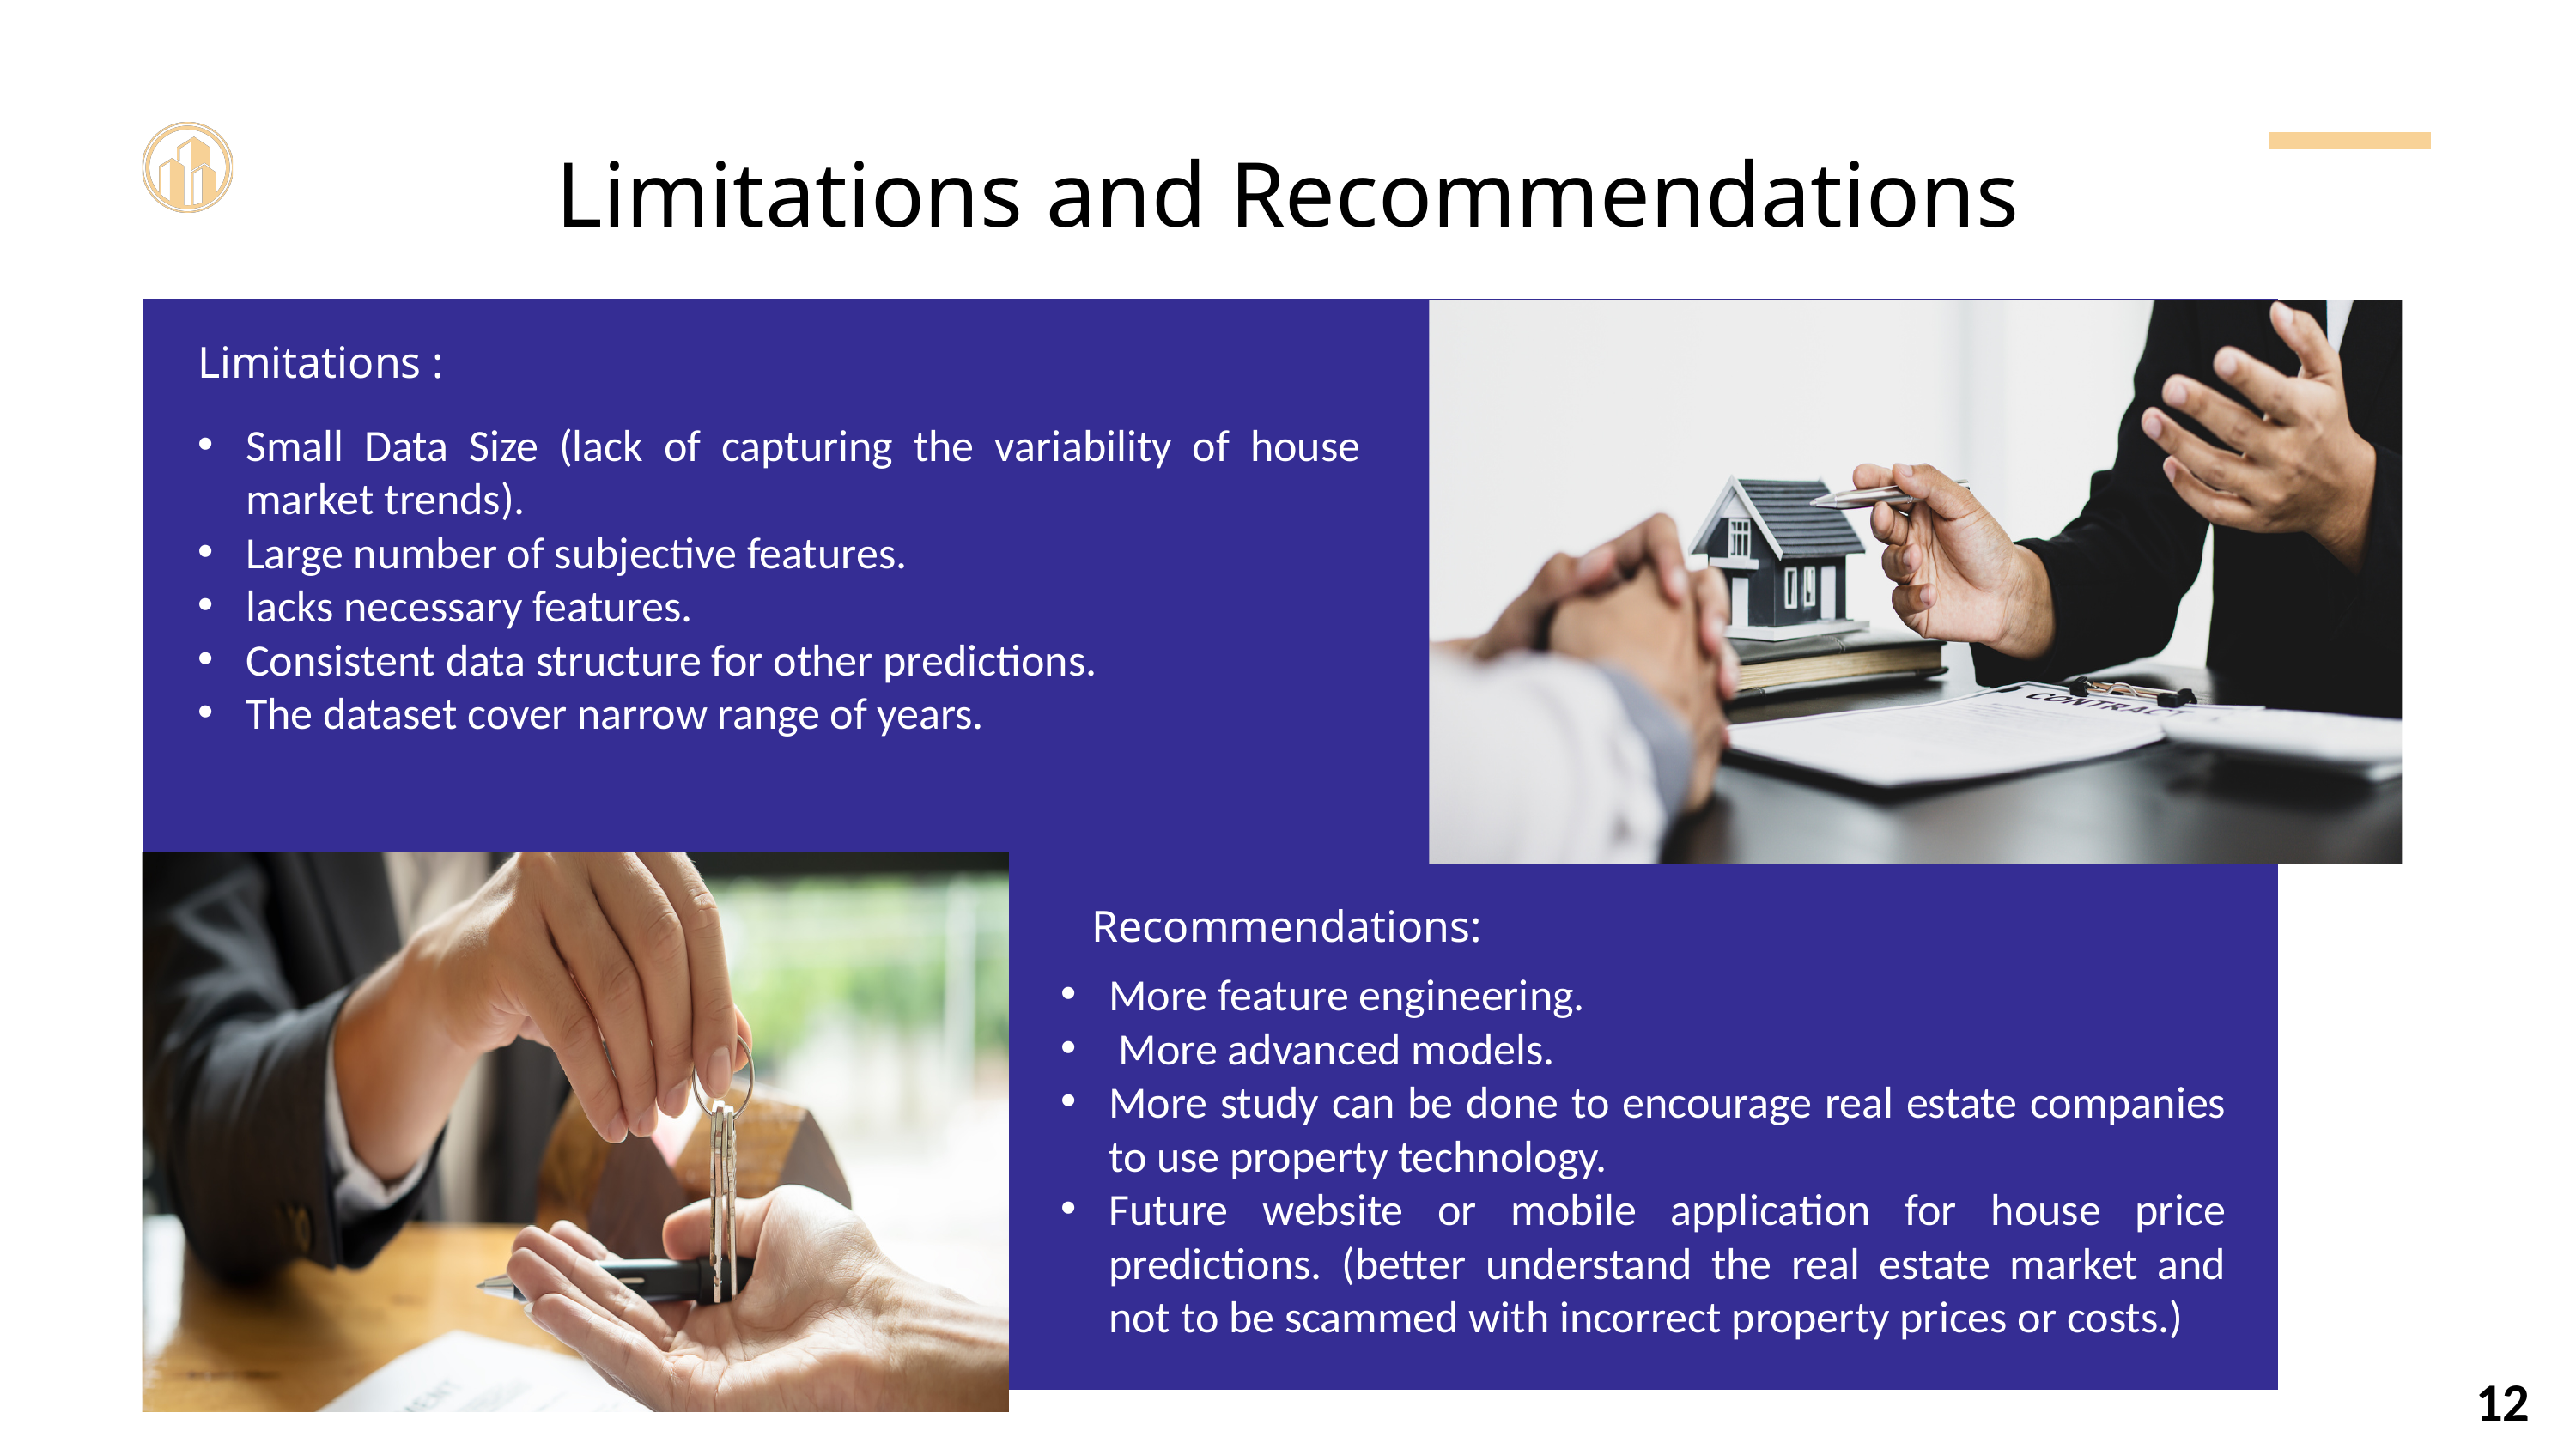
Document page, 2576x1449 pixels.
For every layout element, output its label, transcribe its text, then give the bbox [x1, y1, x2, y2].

text_box [142, 122, 234, 213]
text_box 12 [2430, 1361, 2576, 1438]
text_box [142, 828, 2278, 1390]
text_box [142, 298, 1430, 828]
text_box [2268, 131, 2432, 149]
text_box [1429, 299, 2403, 864]
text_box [142, 851, 1010, 1413]
text_box Limitations and Recommendations [423, 136, 2153, 246]
